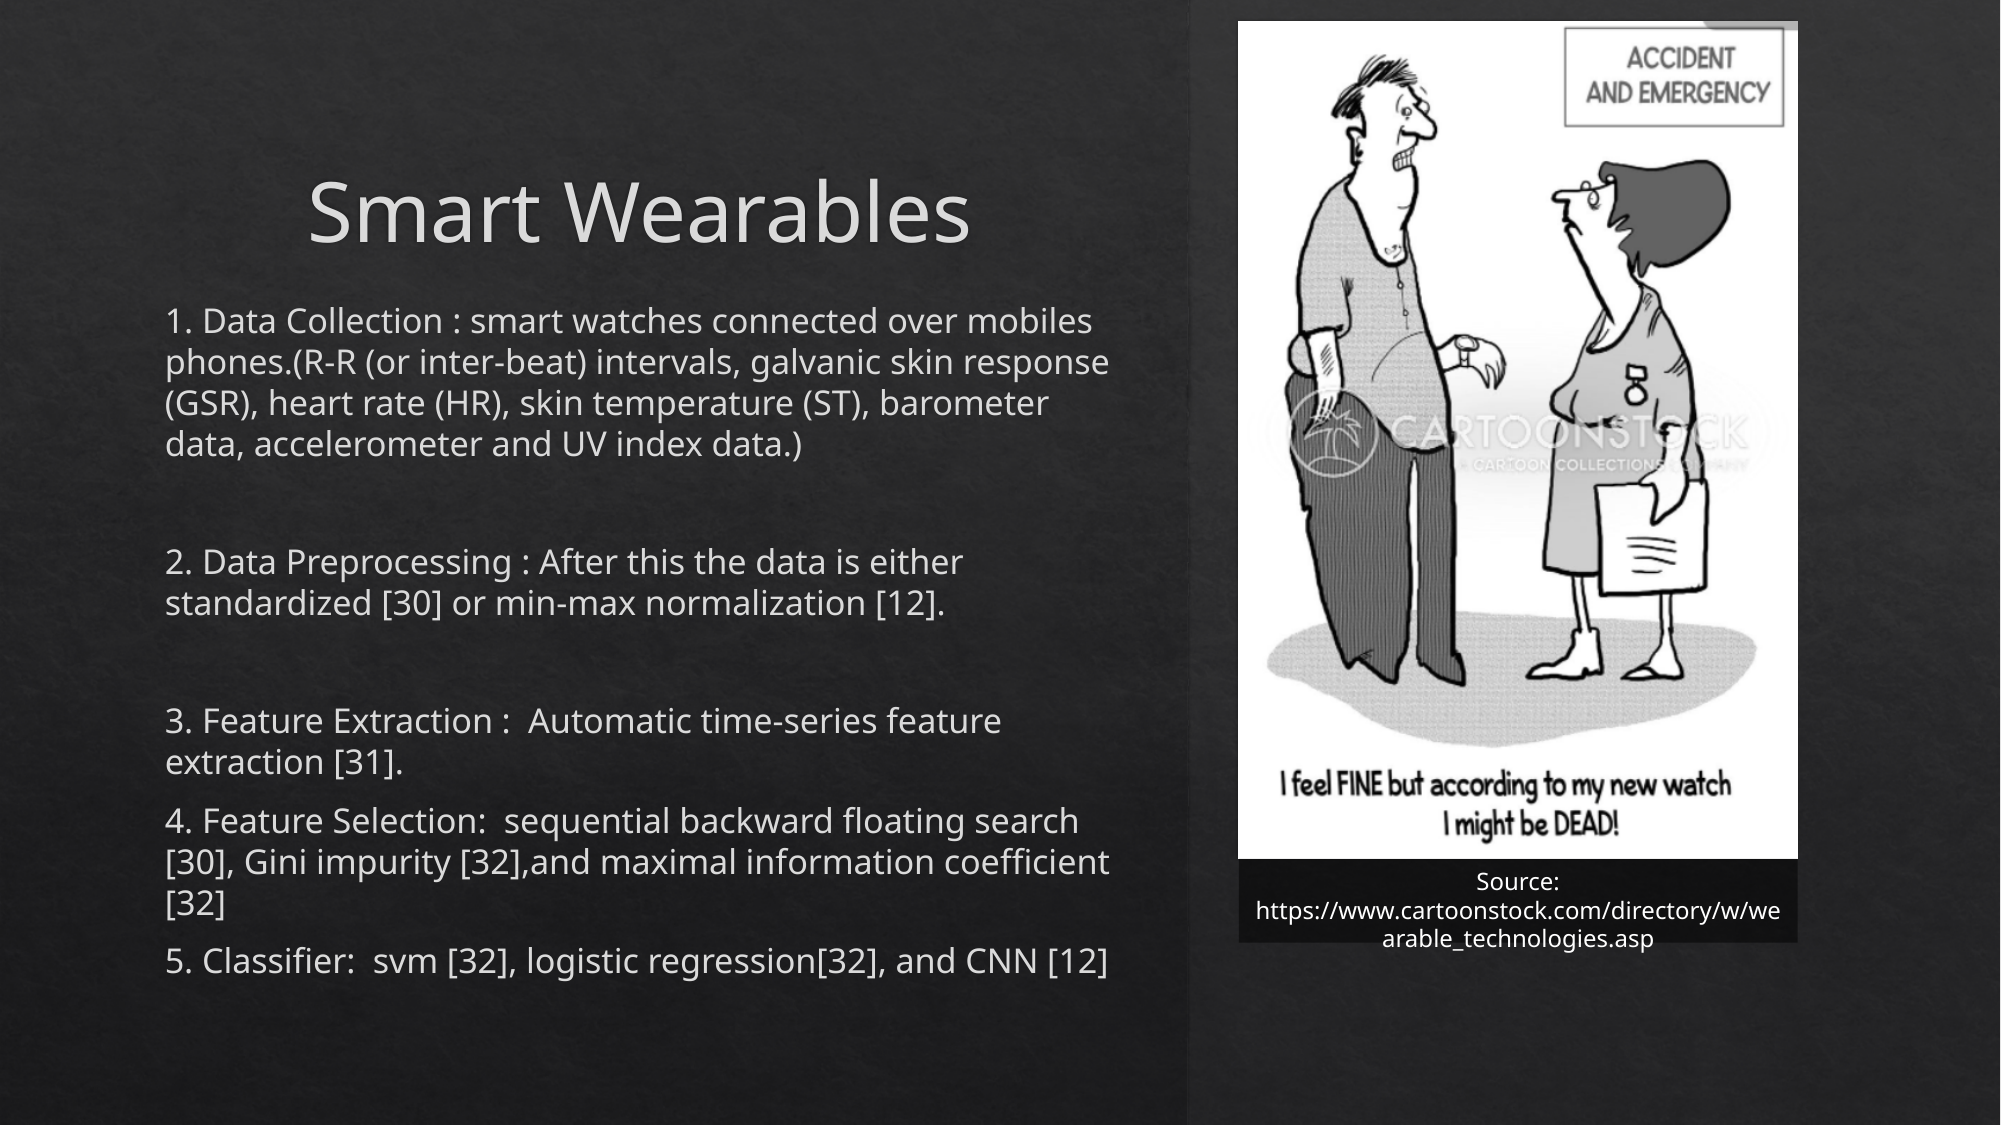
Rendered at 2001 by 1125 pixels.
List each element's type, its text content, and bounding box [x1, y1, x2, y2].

text_box 1. Data Collection : smart watches connected over mobiles phones.(R-R (or inter-beat) intervals, galvanic skin response (GSR), heart rate (HR), skin temperature (ST), barometer data, accelerometer and UV index data.) 2. Data Preprocessing : After this the data is either standardized [30] or min-max normalization [12]. 3. Feature Extraction : Automatic time-series feature extraction [31]. 4. Feature Selection: sequential backward floating search [30], Gini impurity [32],and maximal information coefficient [32] 5. Classifier: svm [32], logistic regression[32], and CNN [12] [149, 292, 1131, 1025]
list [1238, 21, 1798, 860]
title Smart Wearables [149, 99, 1131, 292]
picture [1186, 0, 2000, 1125]
